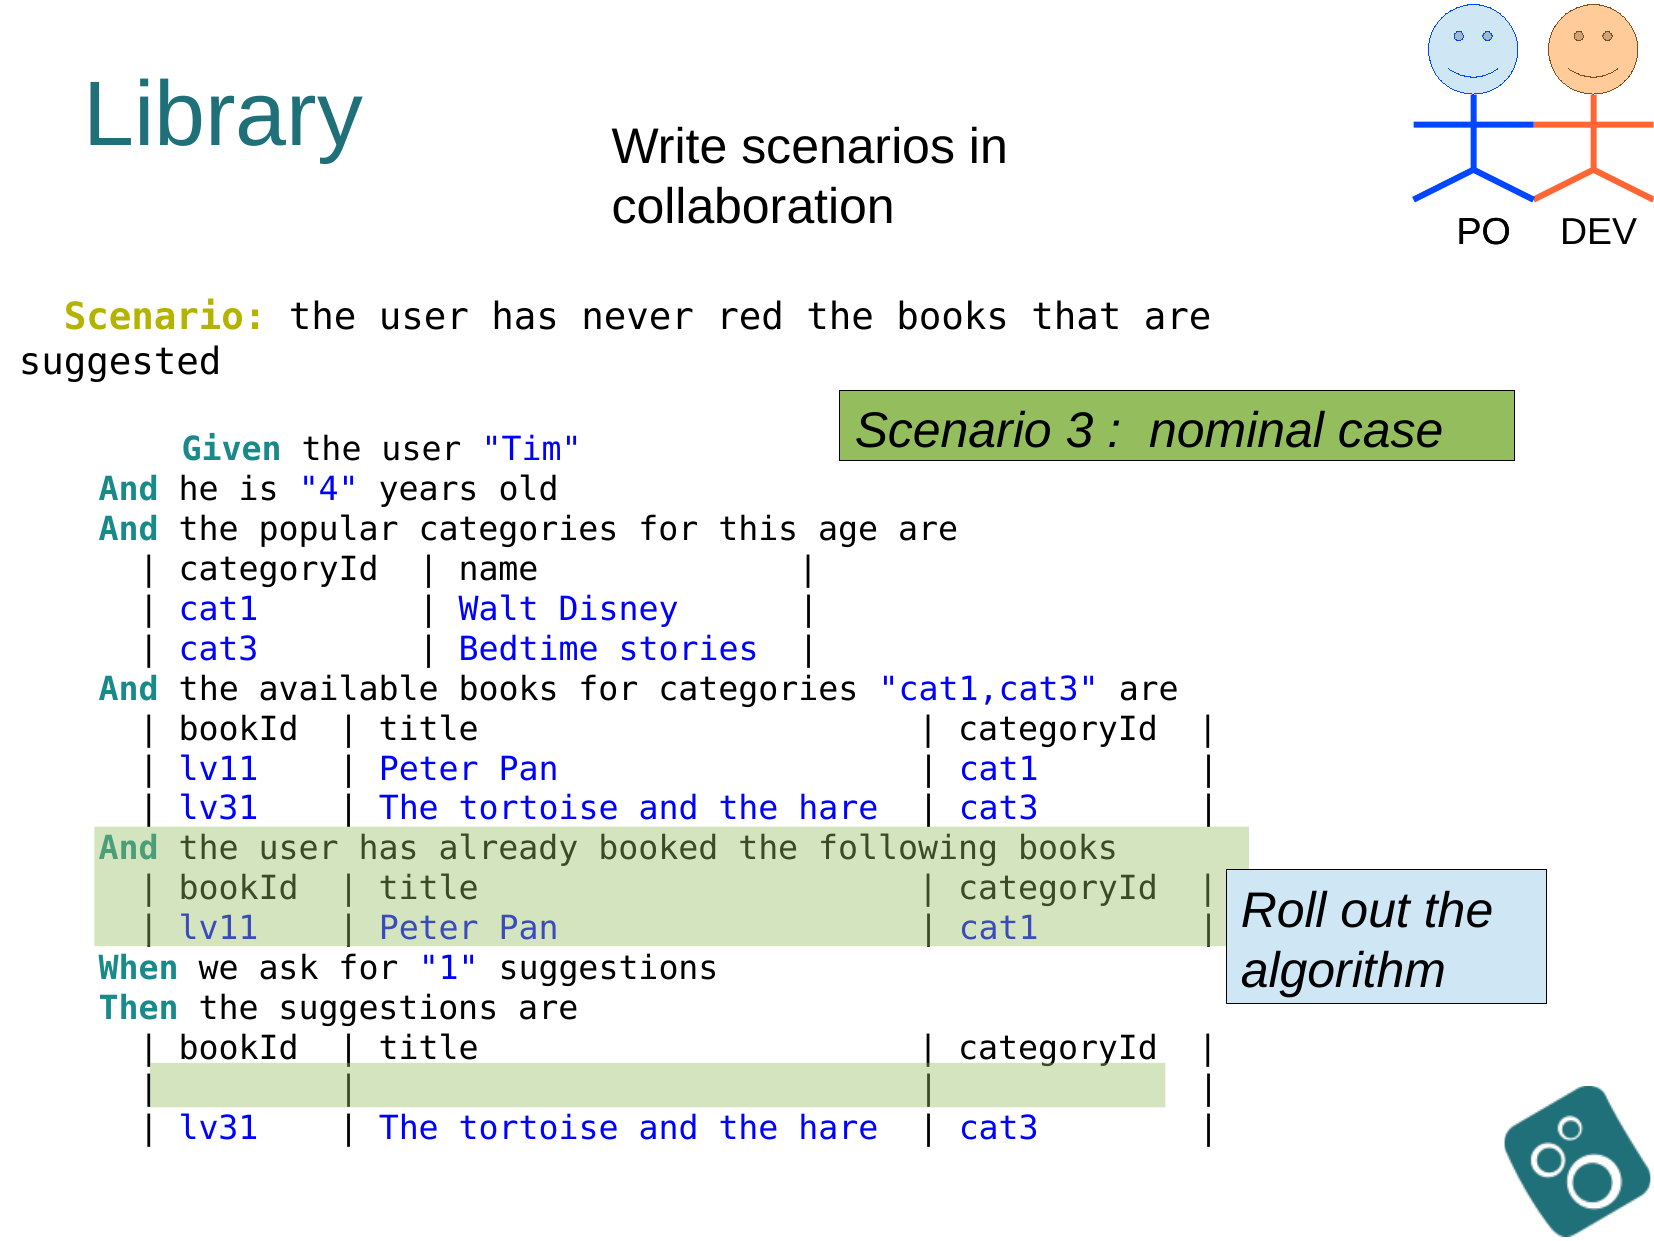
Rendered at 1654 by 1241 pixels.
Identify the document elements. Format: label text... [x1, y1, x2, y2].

text_box [149, 1062, 1166, 1108]
text_box Write scenarios in collaboration [596, 106, 1320, 177]
text_box PO [1413, 213, 1533, 256]
text_box DEV [1533, 199, 1653, 256]
text_box Scenario 3 : nominal case [839, 390, 1515, 461]
text_box [1571, 4, 1638, 95]
text_box Scenario: the user has never red the books that are suggested Given the user "Tim" And he is "4" years old And the popular categories for this age are | categoryId | name | | cat1 | Walt Disney | | cat3 | Bedtime stories | And the available books for categories "cat1,cat3" are | bookId | title | categoryId | | lv11 | Peter Pan | cat1 | | lv31 | The tortoise and the hare | cat3 | And the user has already booked the following books | bookId | title | categoryId | | lv11 | Peter Pan | cat1 | When we ask for "1" suggestions Then the suggestions are | bookId | title | categoryId | | | | | | lv31 | The tortoise and the hare | cat3 | [3, 284, 1451, 1110]
text_box [94, 826, 1249, 947]
text_box Library [83, 5, 1571, 213]
picture [1503, 1086, 1654, 1237]
text_box Roll out the algorithm [1226, 869, 1547, 1004]
